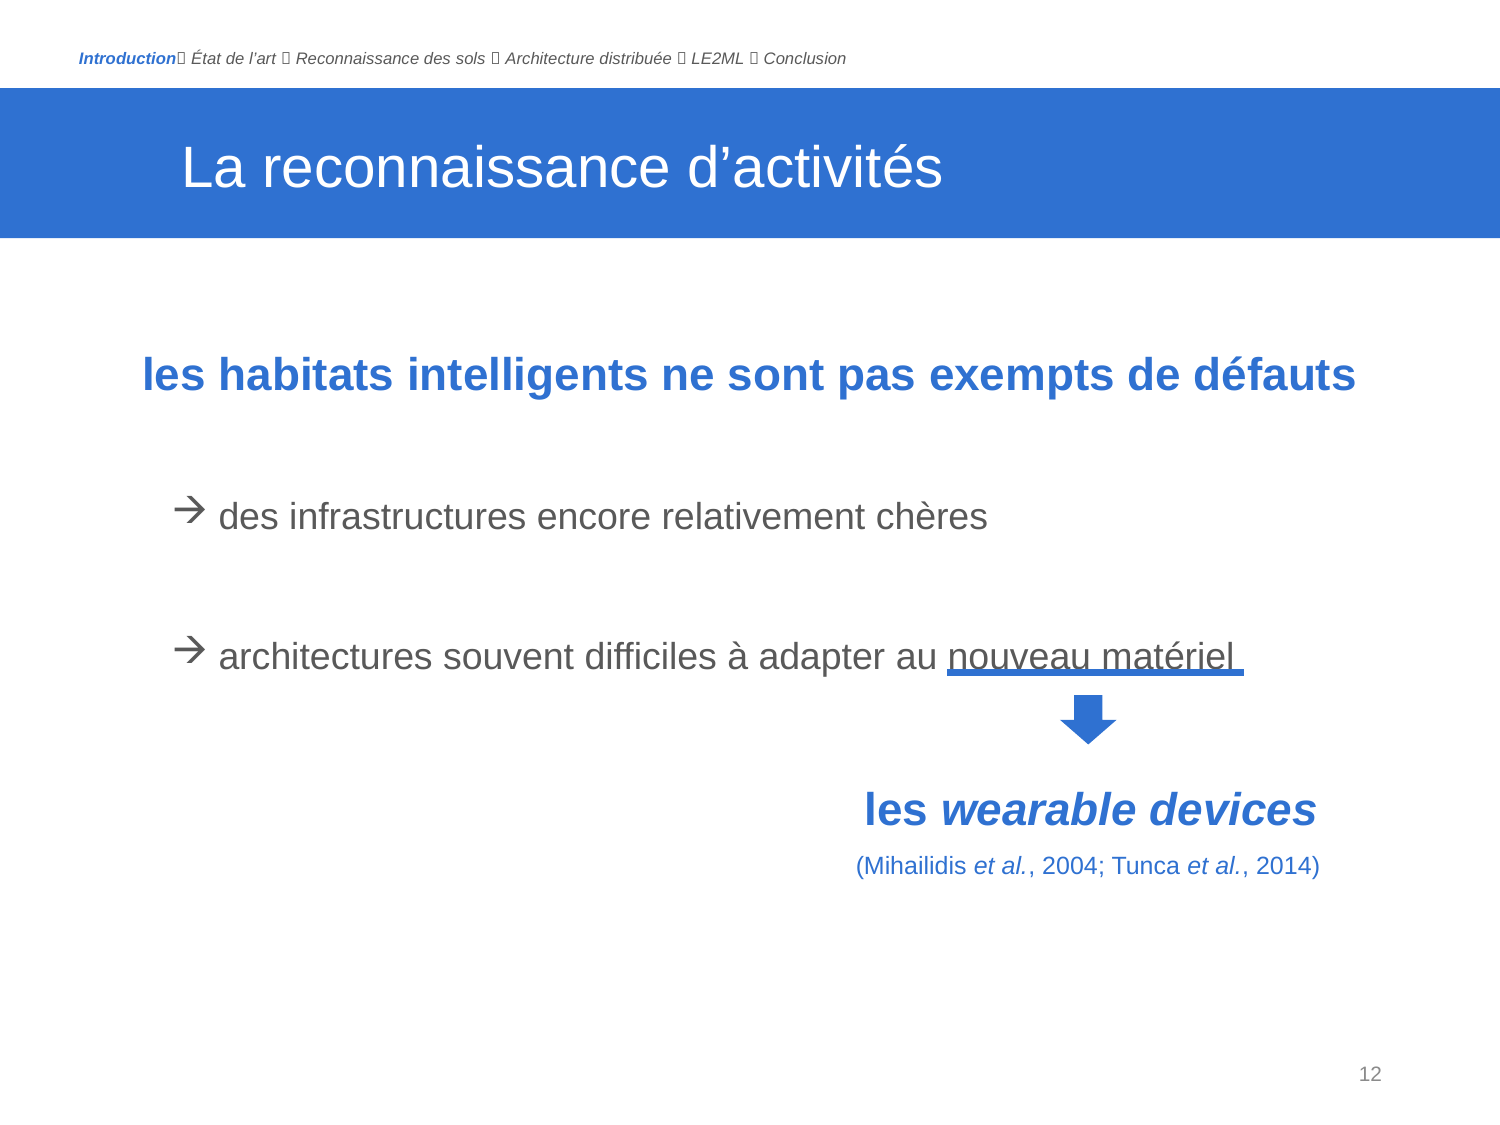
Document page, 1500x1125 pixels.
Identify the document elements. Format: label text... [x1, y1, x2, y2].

text_box des infrastructures encore relativement chères architectures souvent difficiles à adapter au nouveau matériel [156, 439, 1282, 685]
title La reconnaissance d’activités [0, 88, 1500, 239]
text_box Introduction État de l’art  Reconnaissance des sols  Architecture distribuée  LE2ML  Conclusion [64, 40, 1426, 75]
text_box les habitats intelligents ne sont pas exempts de défauts [110, 309, 1390, 407]
slide_number 12 [1059, 1042, 1397, 1103]
text_box les wearable devices (Mihailidis et al., 2004; Tunca et al., 2014) [835, 744, 1348, 887]
text_box [1057, 694, 1120, 746]
